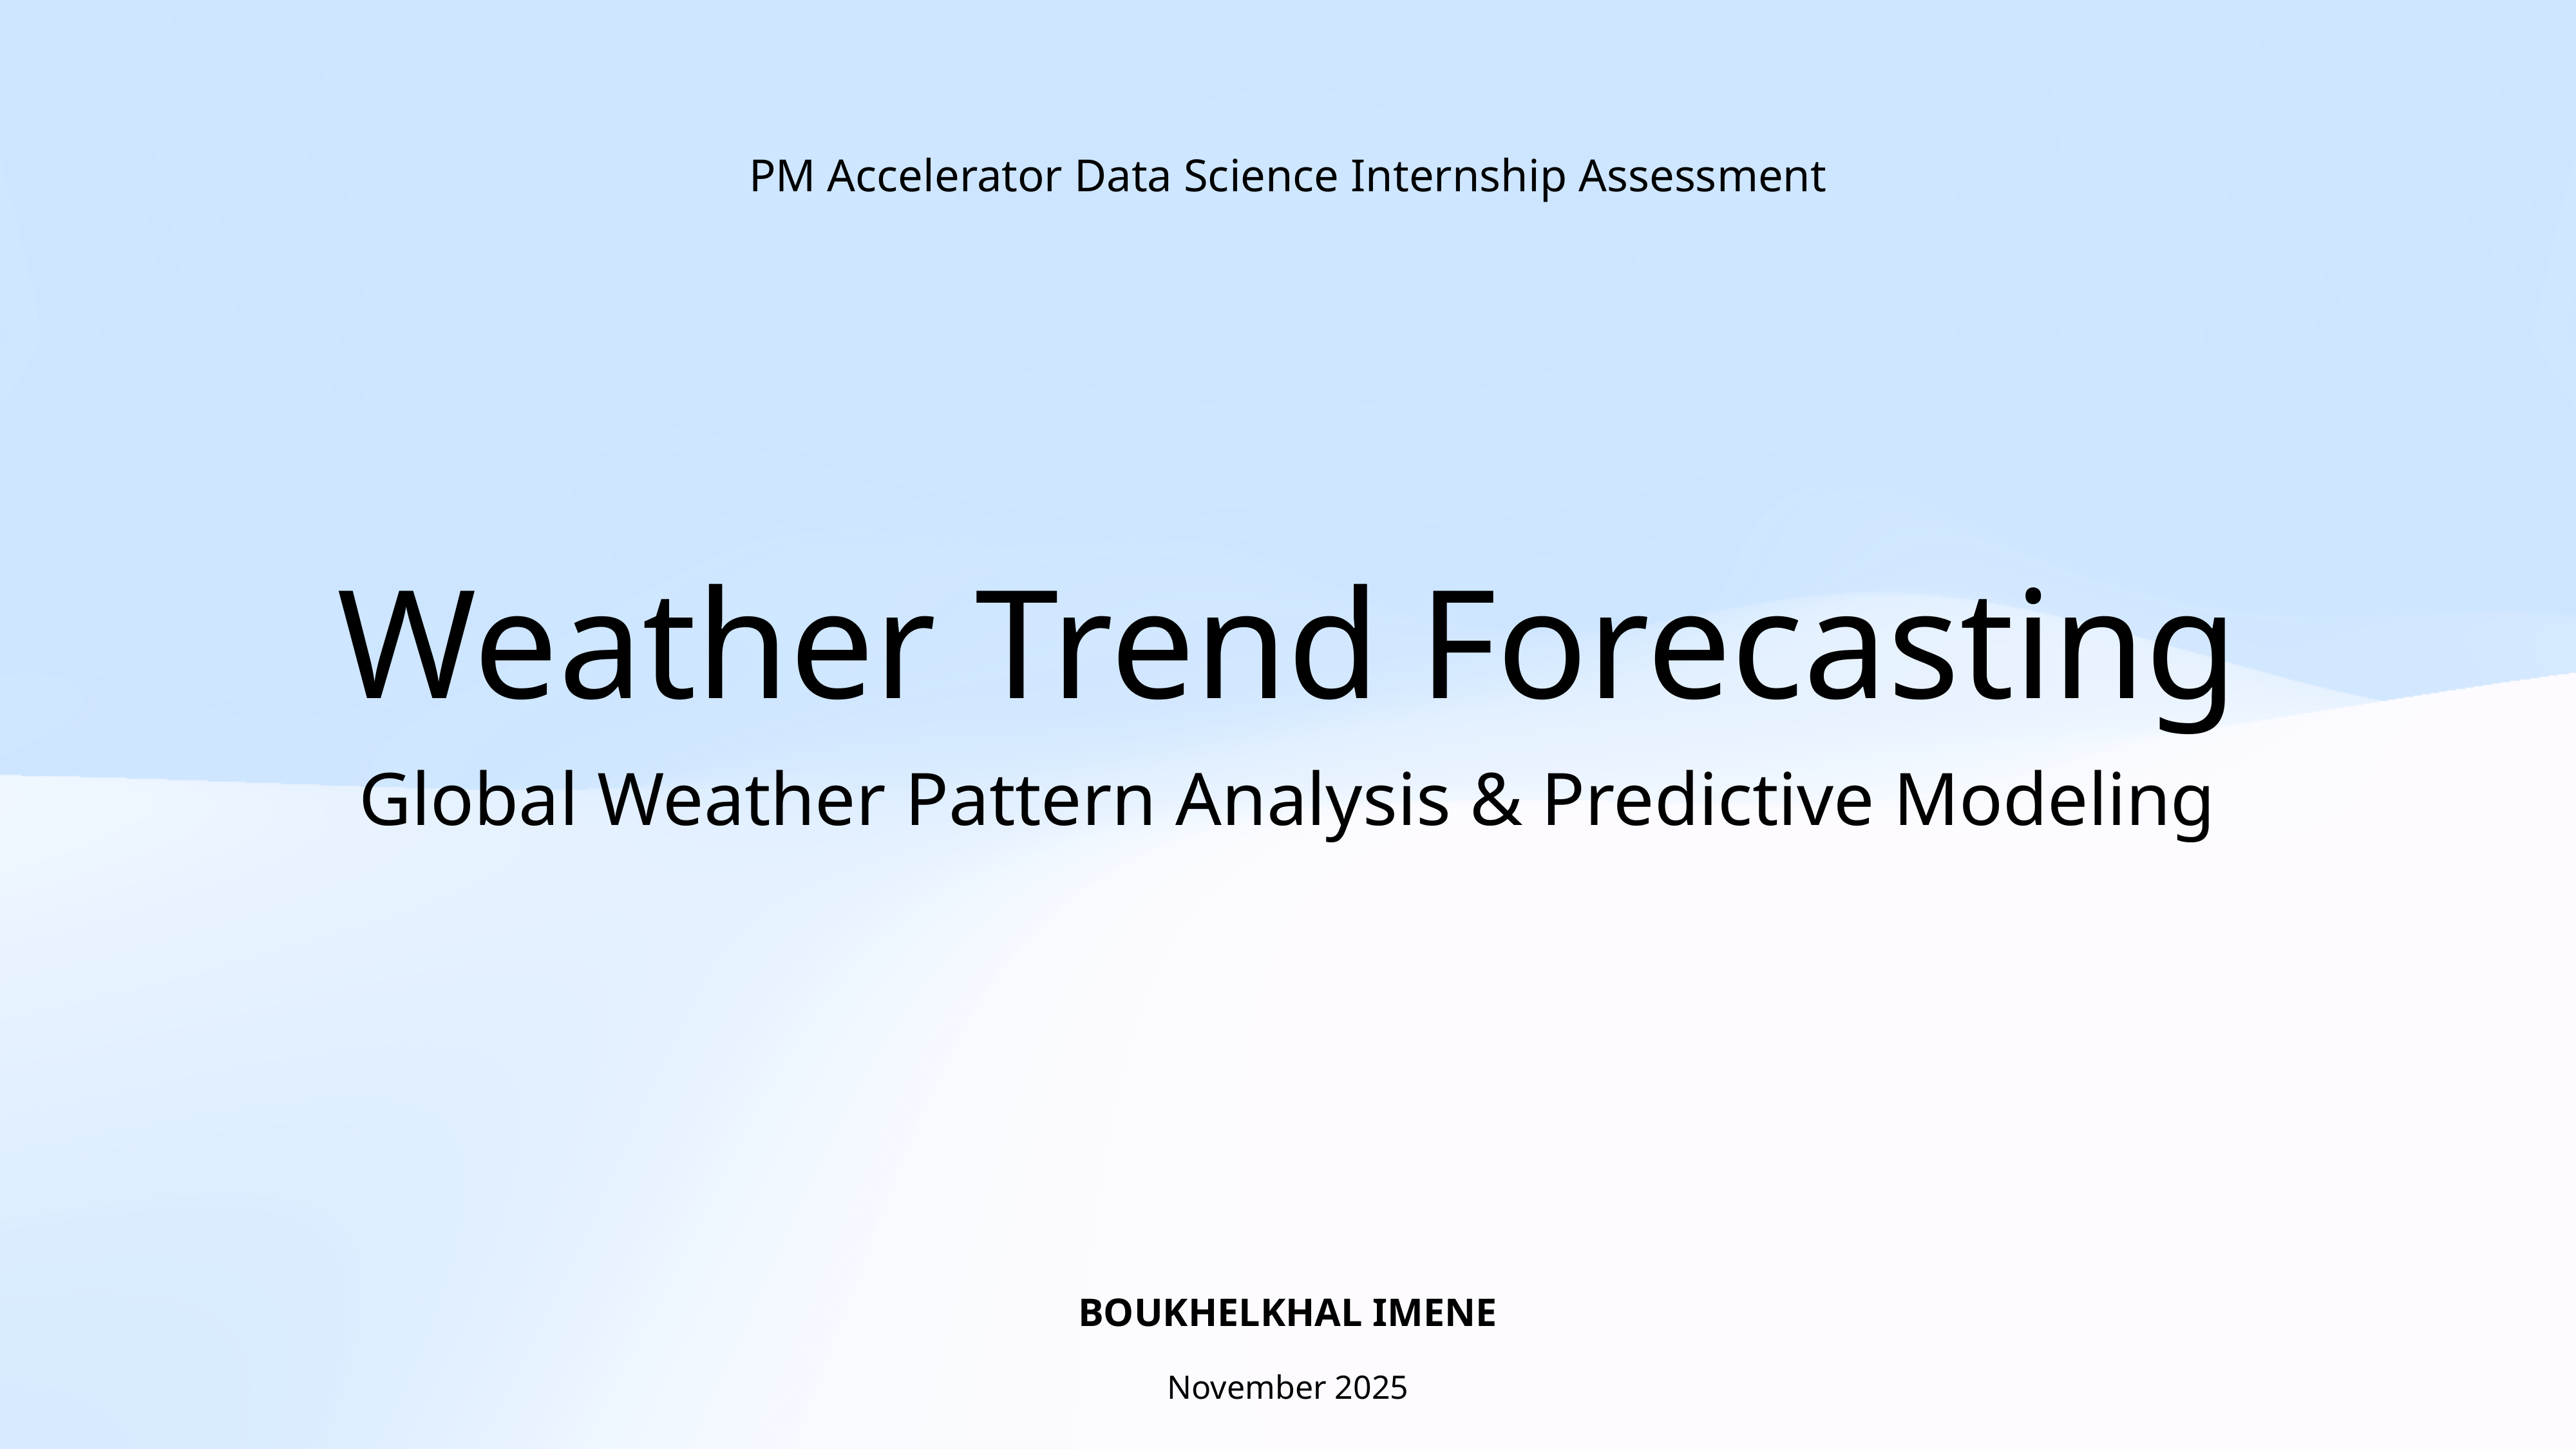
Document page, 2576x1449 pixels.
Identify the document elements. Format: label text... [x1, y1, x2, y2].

picture [0, 0, 2576, 1449]
subtitle Global Weather Pattern Analysis & Predictive Modeling [187, 746, 2389, 916]
text_box PM Accelerator Data Science Internship Assessment [674, 142, 1902, 230]
text_box November 2025 [1122, 1361, 1454, 1421]
title Weather Trend Forecasting [187, 242, 2389, 735]
text_box BOUKHELKHAL IMENE [1067, 1283, 1509, 1370]
